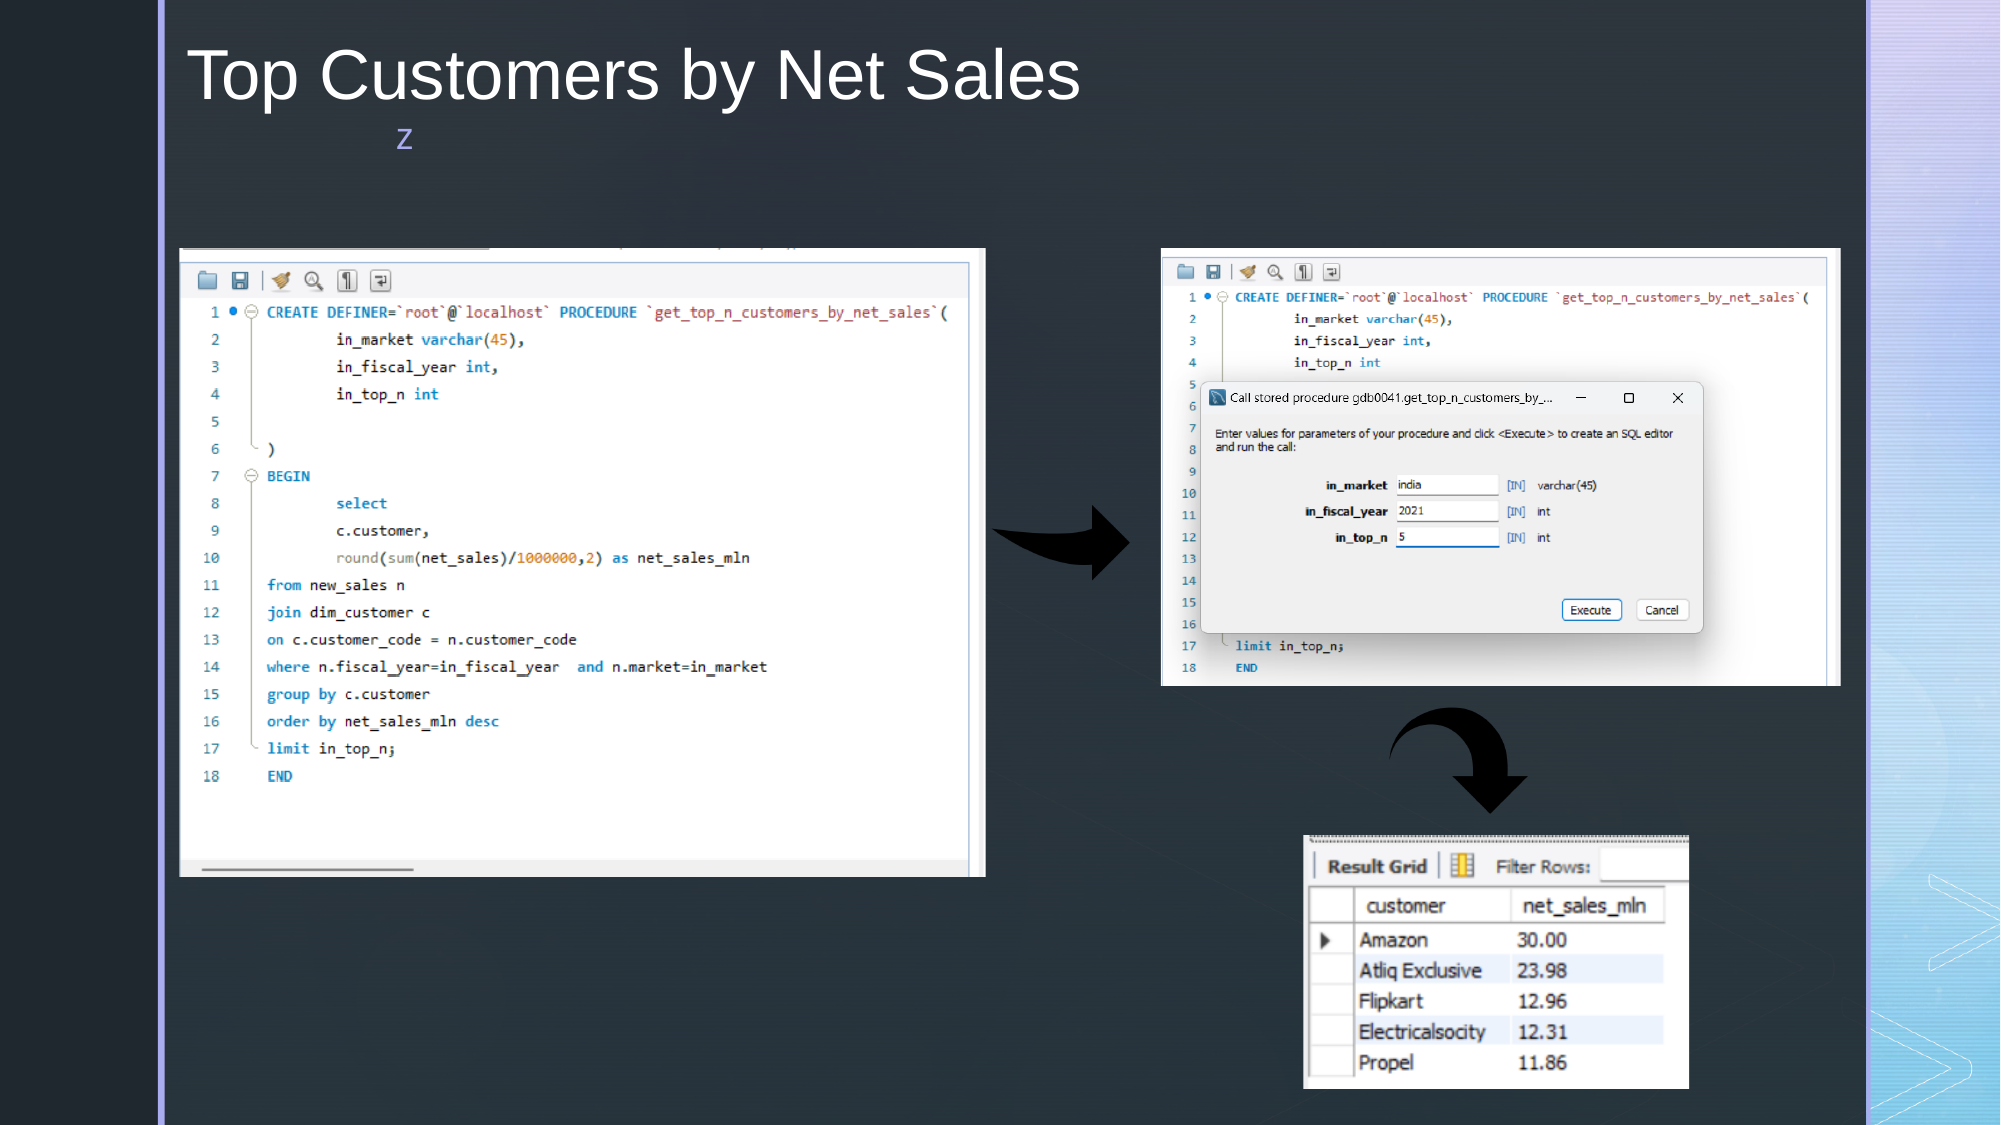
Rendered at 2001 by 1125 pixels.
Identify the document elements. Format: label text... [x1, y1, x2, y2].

title Top Customers by Net Sales [0, 31, 1118, 208]
picture [985, 466, 1136, 618]
picture [1871, 0, 2001, 1125]
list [179, 248, 986, 877]
picture [1160, 248, 1841, 1089]
